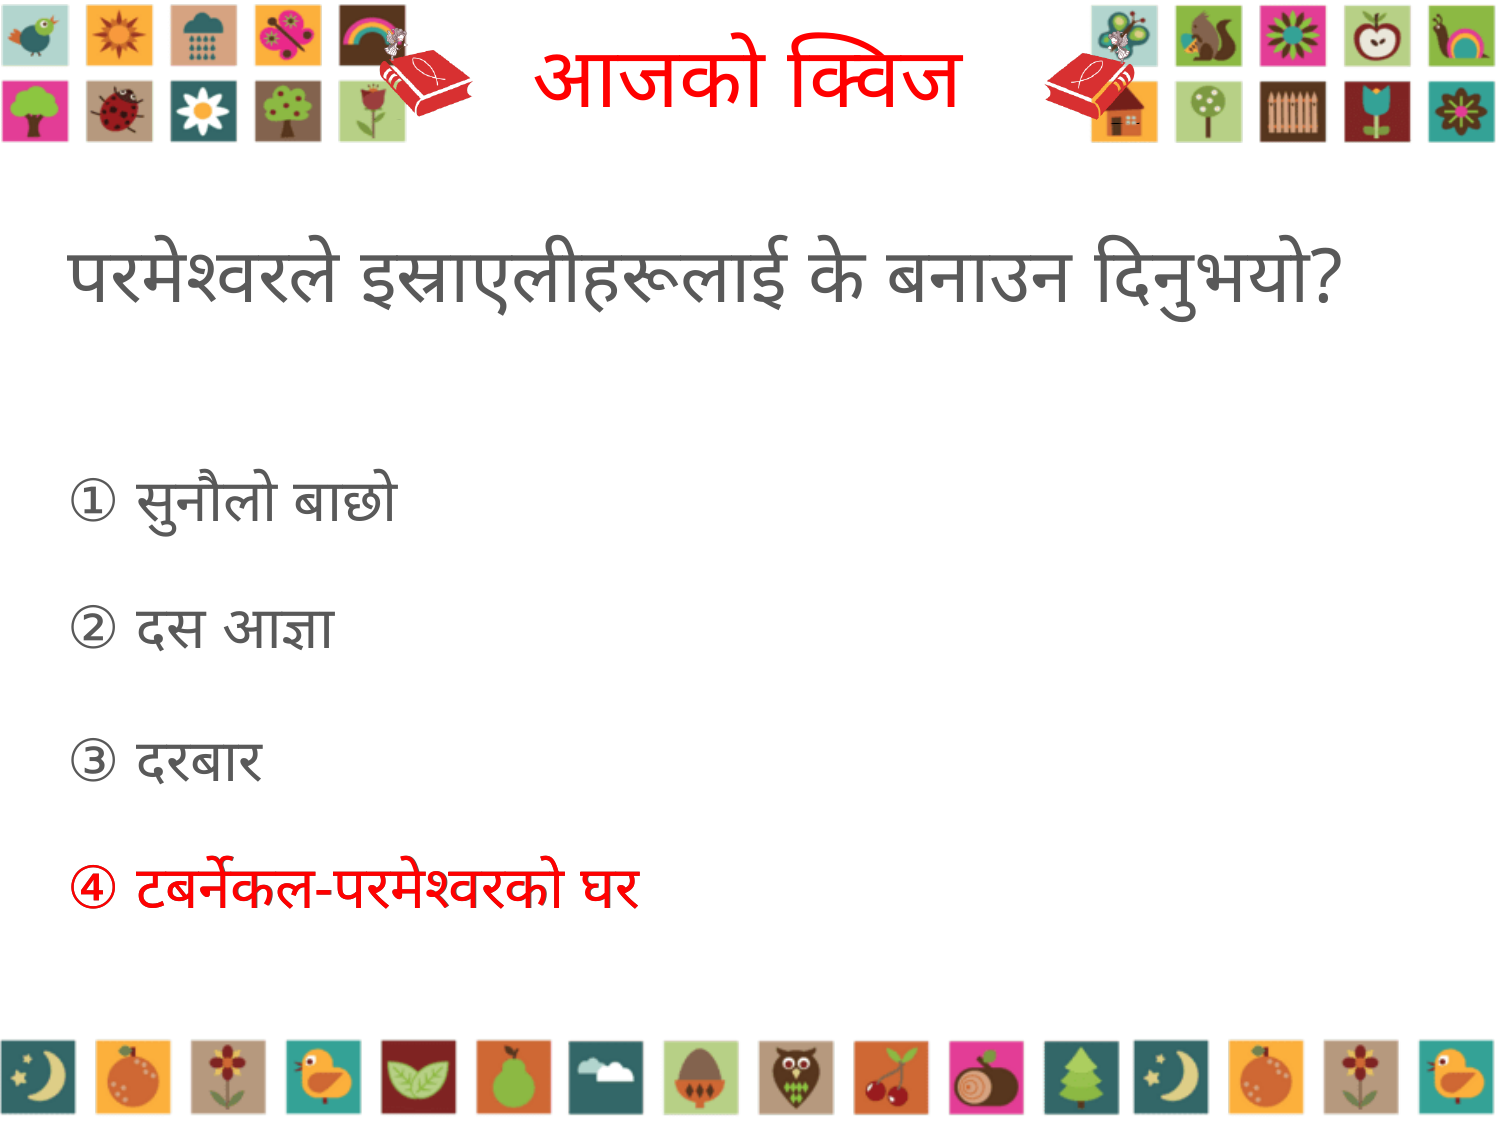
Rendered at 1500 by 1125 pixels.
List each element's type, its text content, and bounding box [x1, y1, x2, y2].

text_box ④ टबर्नेकल-परमेश्वरको घर [52, 842, 1482, 928]
text_box परमेश्वरले इस्राएलीहरूलाई के बनाउन दिनुभयो? [53, 219, 1436, 325]
picture [1012, 3, 1500, 150]
text_box ① सुनौलो बाछो [53, 456, 1436, 541]
picture [0, 3, 505, 150]
text_box ③ दरबार [53, 716, 1483, 801]
text_box ② दस आज्ञा [53, 582, 1436, 668]
text_box आजको क्विज [425, 16, 1013, 131]
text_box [0, 1028, 1500, 1118]
